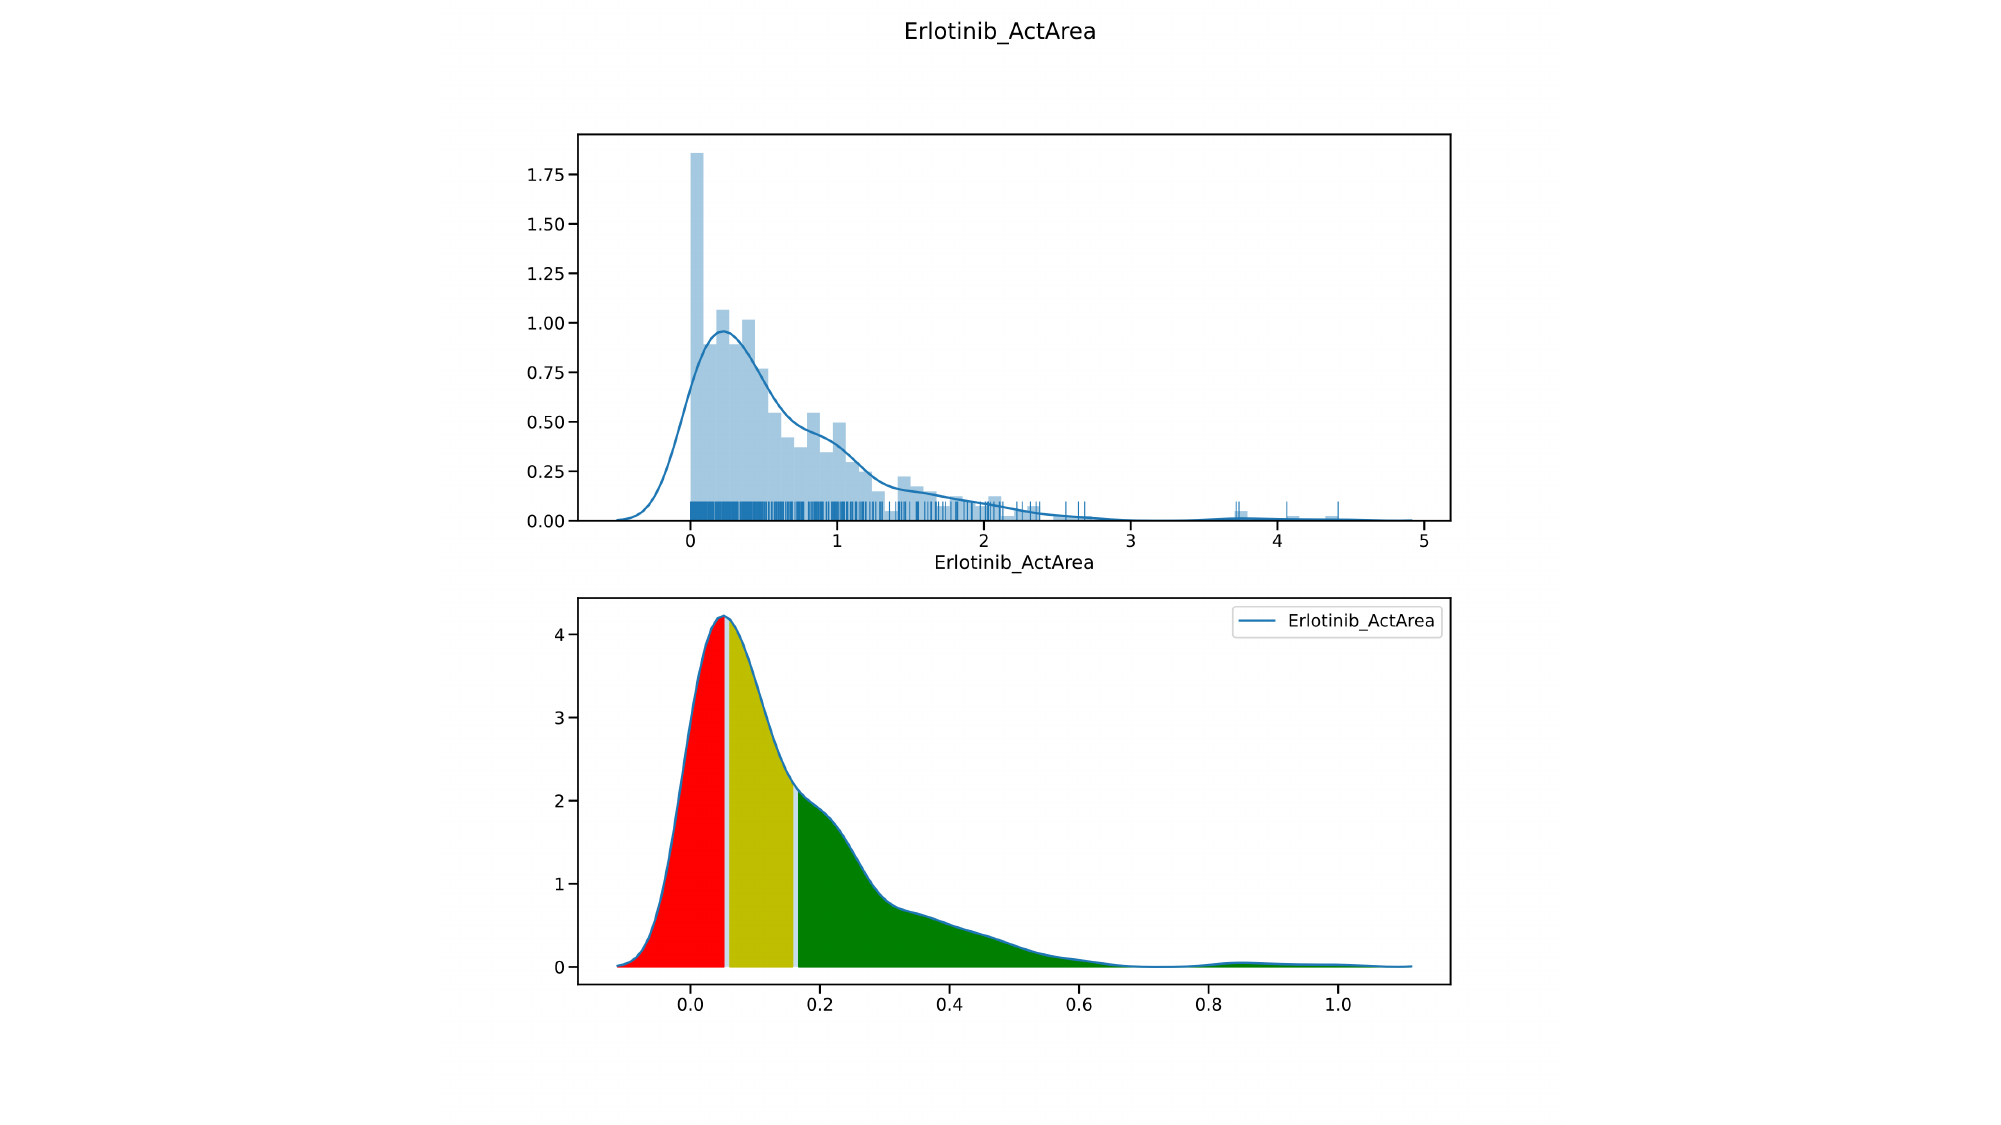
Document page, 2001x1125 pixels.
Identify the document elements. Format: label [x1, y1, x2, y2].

picture [437, 0, 1563, 1125]
